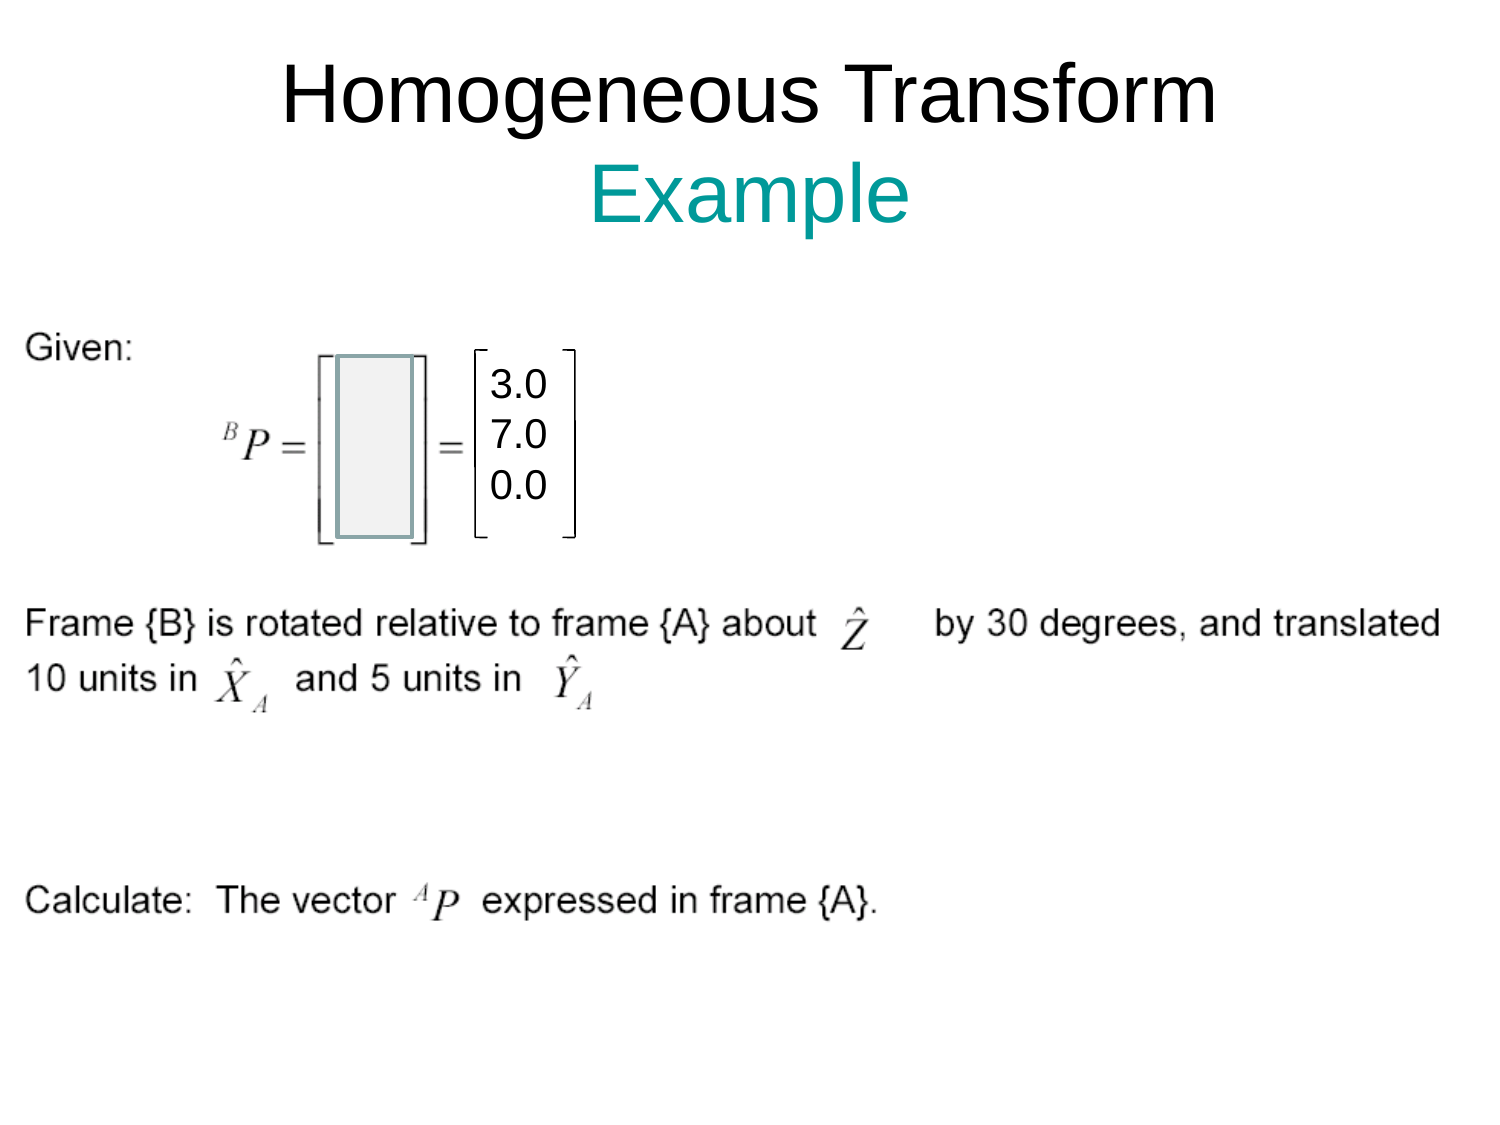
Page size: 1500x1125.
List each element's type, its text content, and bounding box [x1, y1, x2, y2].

title Homogeneous Transform Example [74, 44, 1426, 233]
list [0, 313, 1500, 954]
